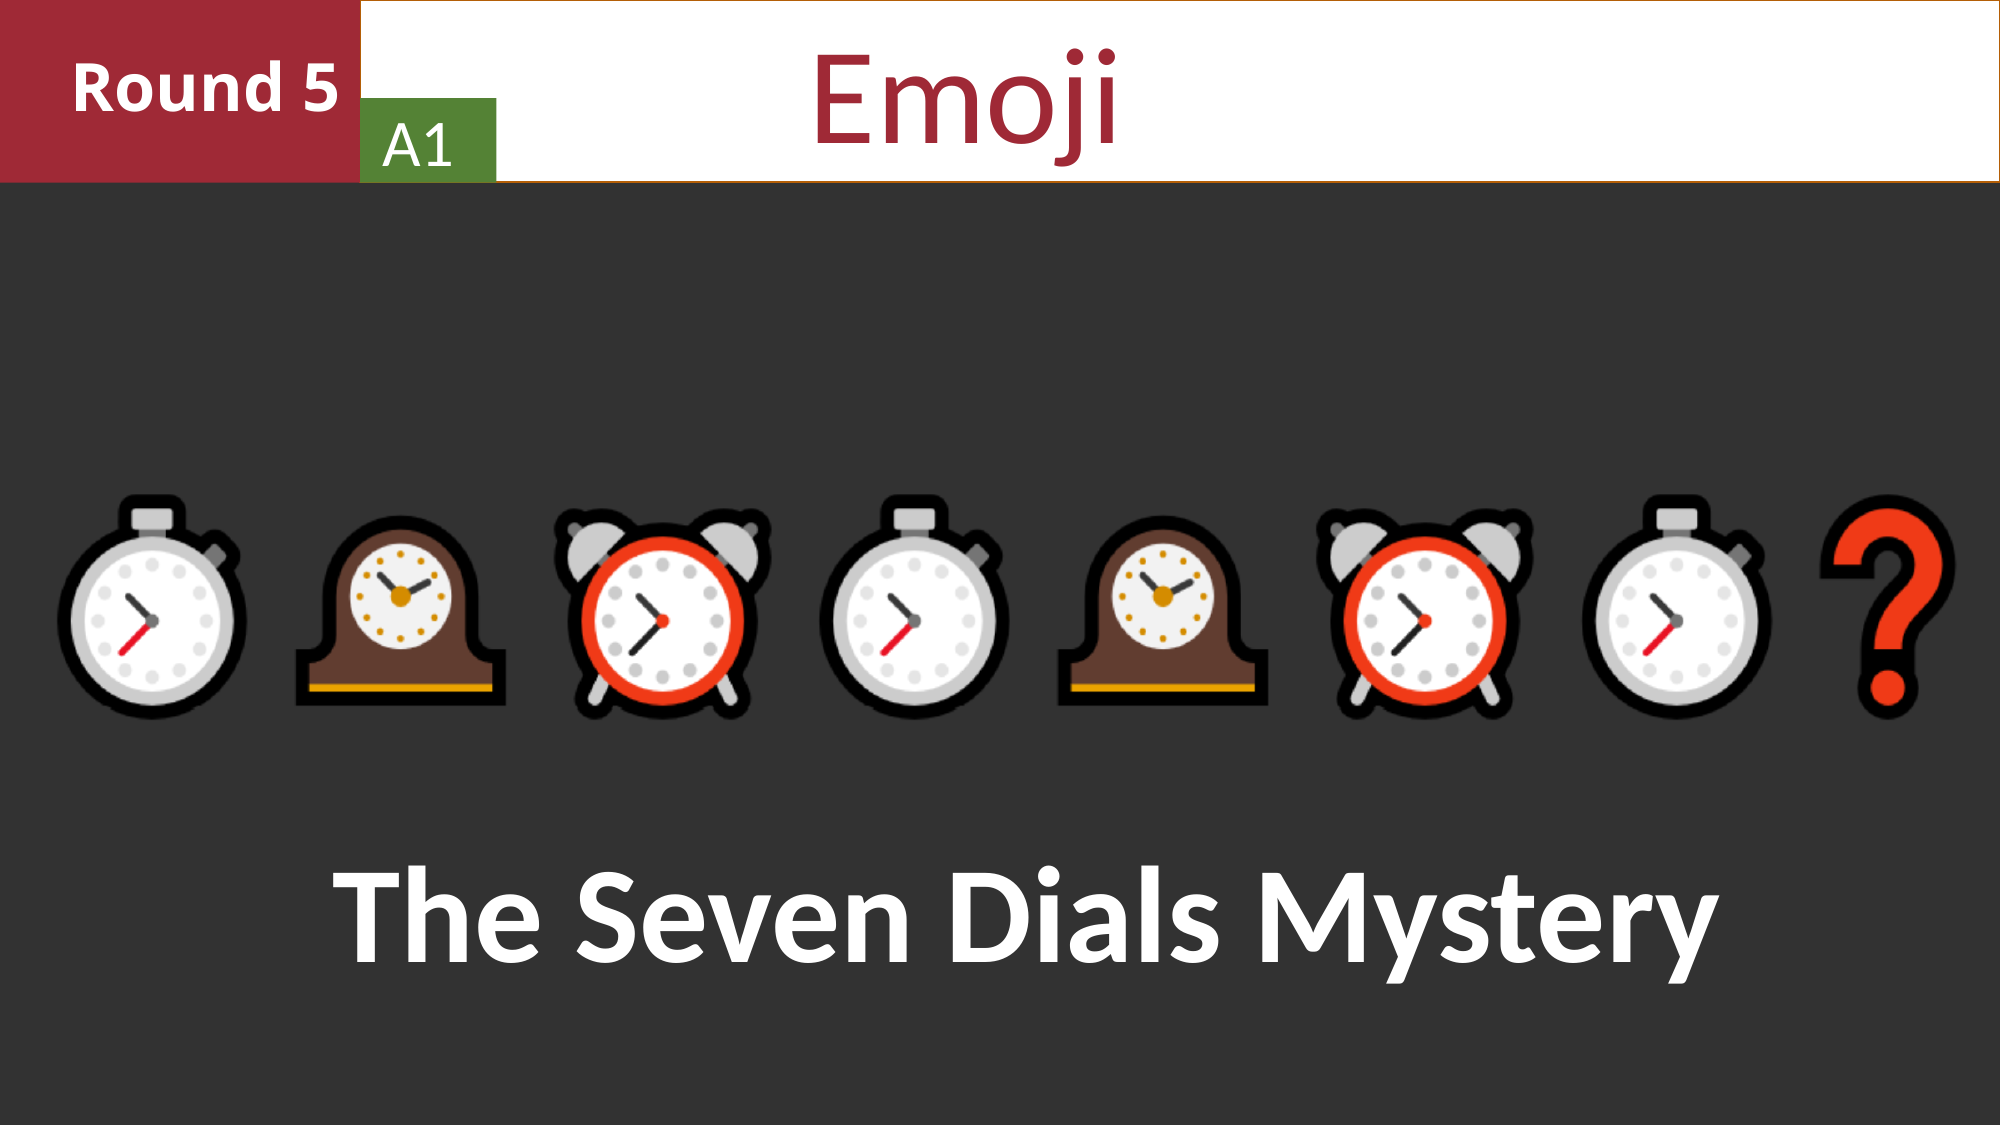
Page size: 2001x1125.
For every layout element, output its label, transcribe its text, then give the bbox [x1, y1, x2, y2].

picture [30, 473, 1979, 745]
text_box A1 [367, 92, 489, 188]
text_box [359, 97, 367, 184]
text_box [0, 0, 361, 184]
text_box [489, 97, 497, 184]
text_box Round 5 [55, 46, 701, 134]
text_box [361, 0, 2000, 183]
text_box Emoji [794, 0, 1485, 178]
text_box The Seven Dials Mystery [95, 817, 1959, 998]
